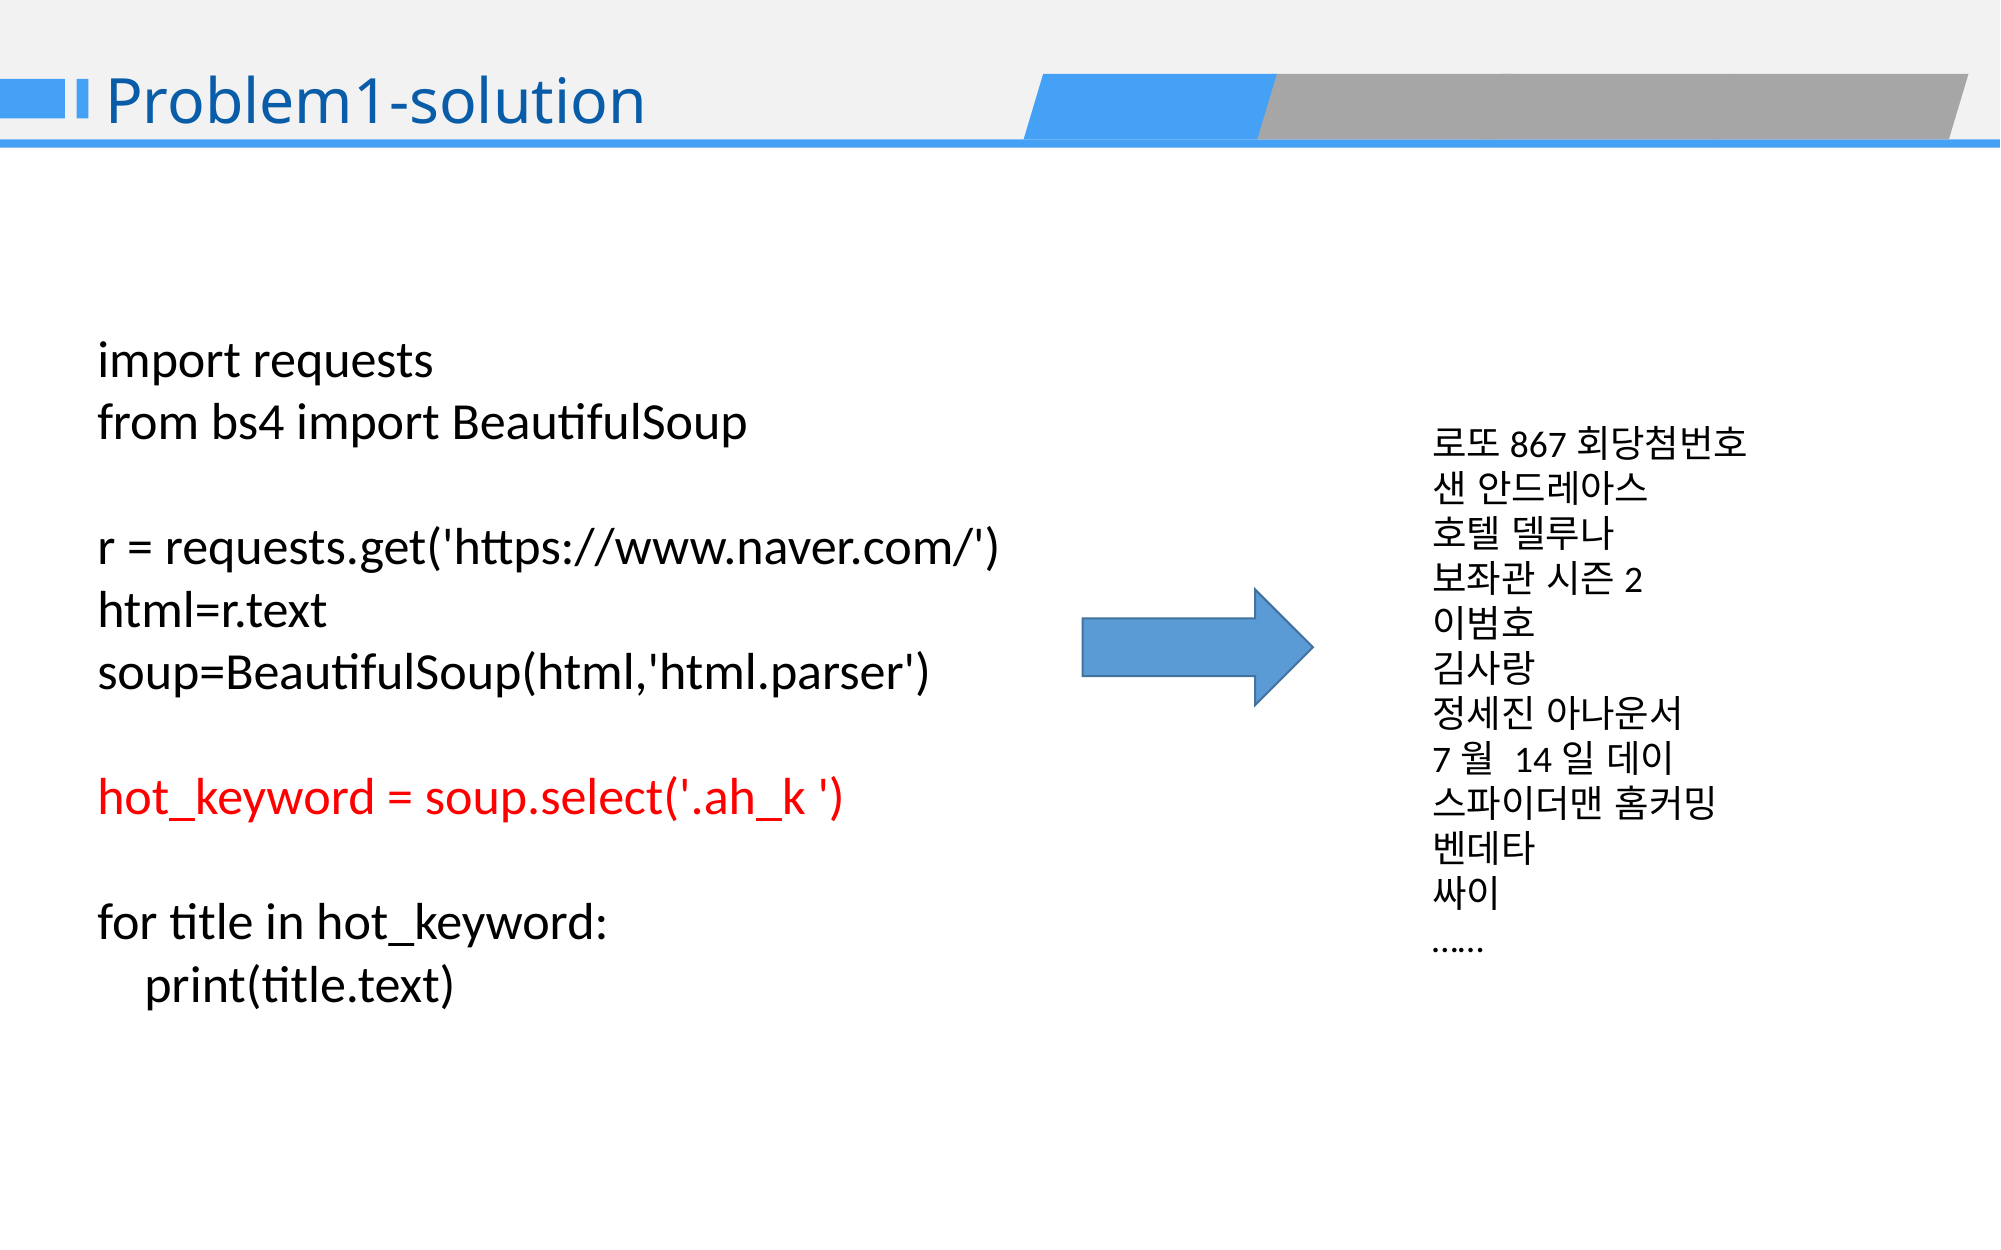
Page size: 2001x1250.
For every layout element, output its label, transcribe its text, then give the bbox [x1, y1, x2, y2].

text_box [0, 0, 2000, 138]
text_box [1023, 73, 1969, 140]
text_box [0, 138, 2000, 149]
text_box import requests from bs4 import BeautifulSoup r = requests.get('https://www.naver.com/') html=r.text soup=BeautifulSoup(html,'html.parser') hot_keyword = soup.select('.ah_k ') for title in hot_keyword: print(title.text) [82, 317, 1083, 1020]
text_box Problem1-solution [90, 54, 1000, 144]
text_box [0, 78, 66, 119]
text_box [76, 78, 89, 119]
text_box [1081, 586, 1315, 708]
text_box 로또867회당첨번호 샌 안드레아스 호텔 델루나 보좌관 시즌2 이범호 김사랑 정세진 아나운서 7월 14일 데이 스파이더맨 홈커밍 벤데타 싸이 …… [1417, 412, 2000, 967]
